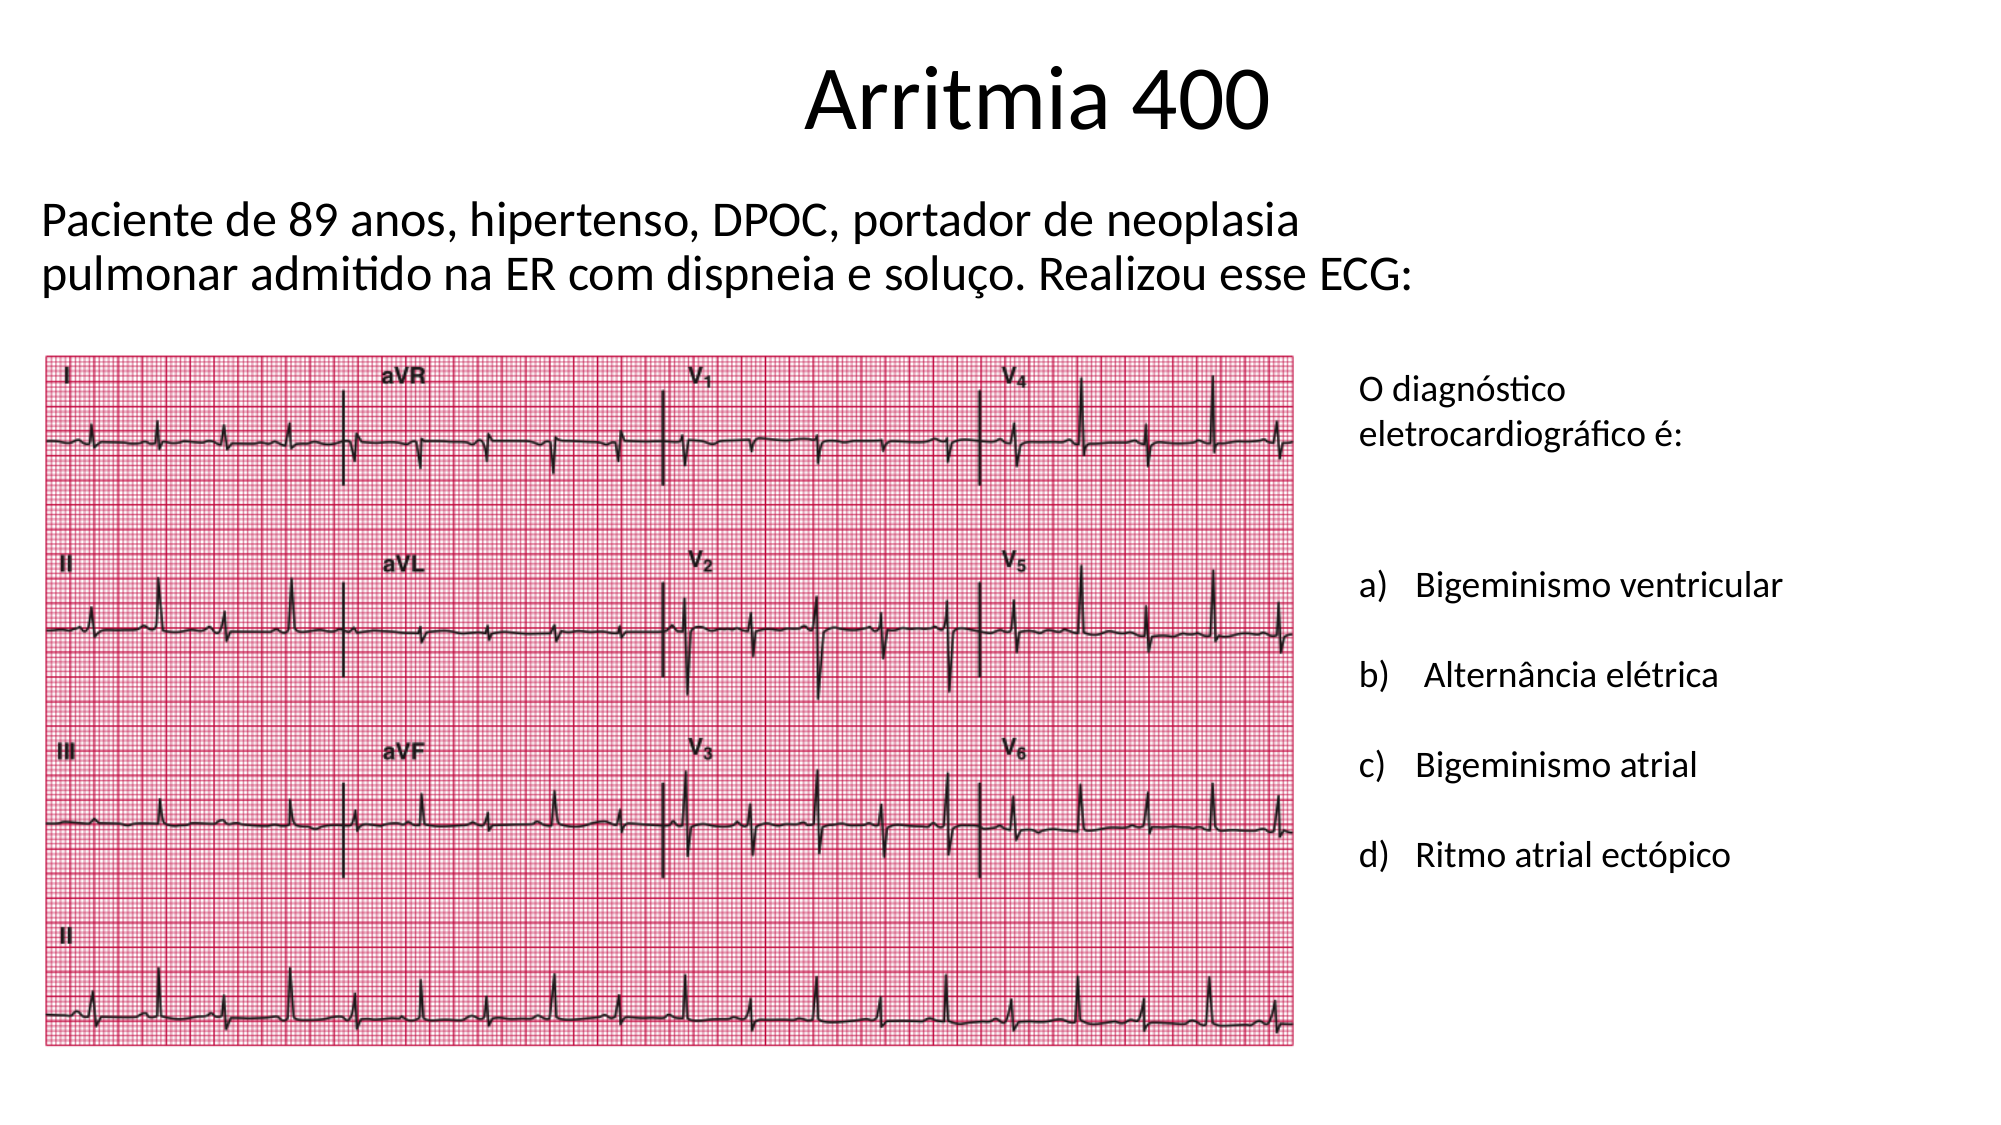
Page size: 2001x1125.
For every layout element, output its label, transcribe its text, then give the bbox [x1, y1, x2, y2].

list Paciente de 89 anos, hipertenso, DPOC, portador de neoplasia pulmonar admitido na ER com dispneia e soluço. Realizou esse ECG: [26, 185, 1525, 312]
text_box O diagnóstico eletrocardiográfico é: [1344, 356, 1859, 462]
text_box Bigeminismo ventricular Alternância elétrica Bigeminismo atrial Ritmo atrial ectópico [1344, 507, 1844, 883]
text_box Arritmia 400 [789, 30, 1287, 156]
picture [26, 339, 1315, 1063]
